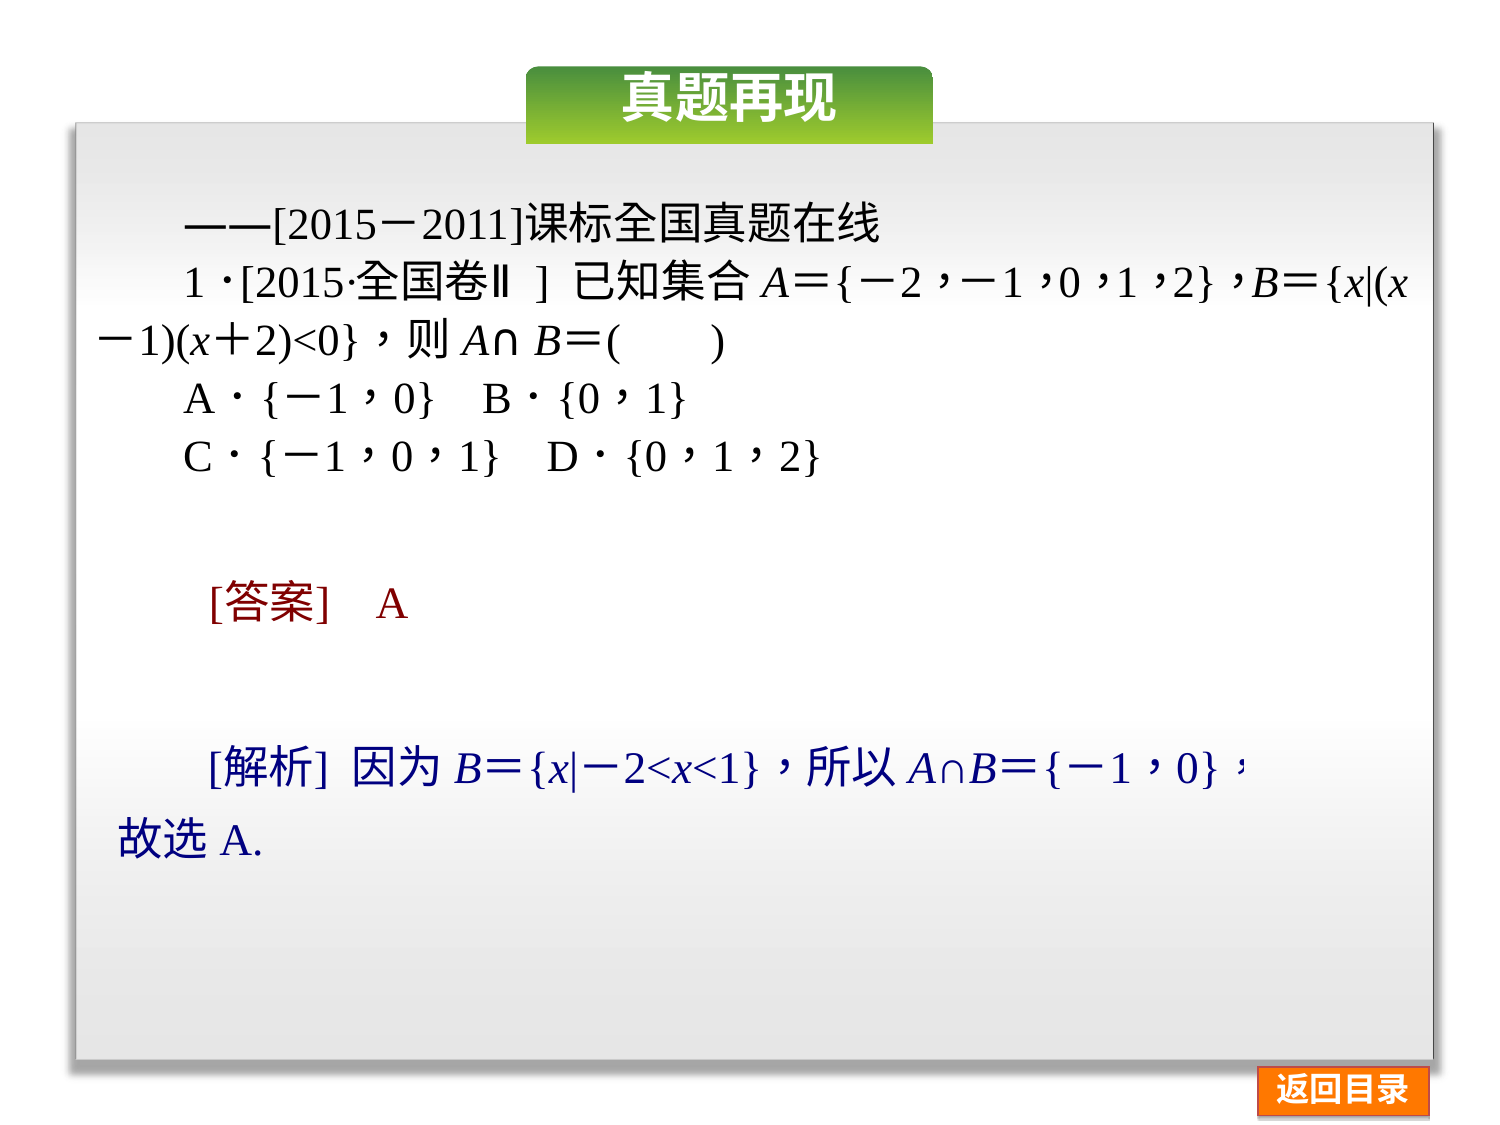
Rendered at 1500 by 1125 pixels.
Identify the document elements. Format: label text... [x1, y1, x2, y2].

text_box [117, 572, 1243, 716]
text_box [93, 194, 1408, 1125]
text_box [116, 737, 1244, 1059]
text_box 真题再现 [525, 66, 934, 111]
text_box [0, 113, 1500, 1125]
